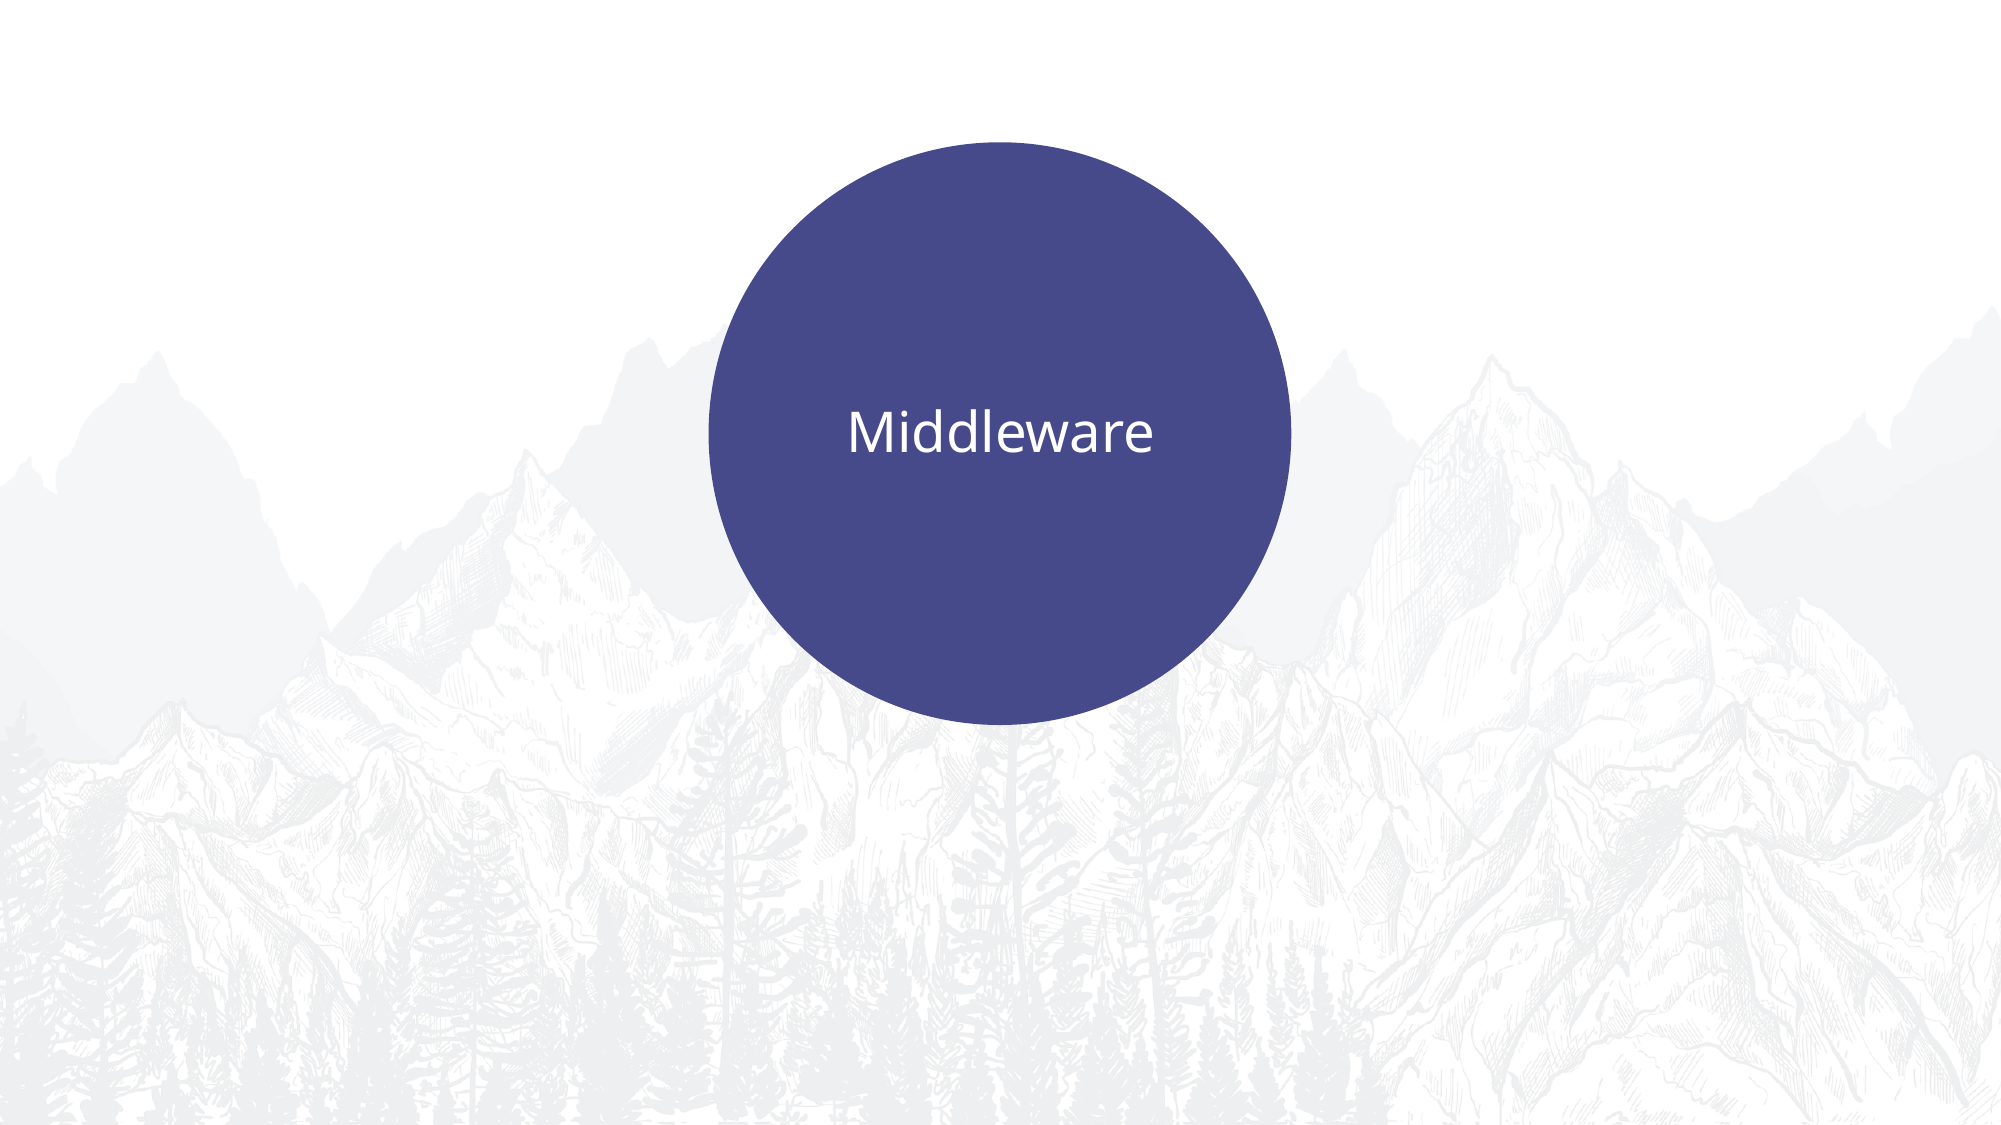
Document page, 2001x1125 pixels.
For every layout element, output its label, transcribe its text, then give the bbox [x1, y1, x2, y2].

text_box Middleware [725, 337, 1277, 522]
